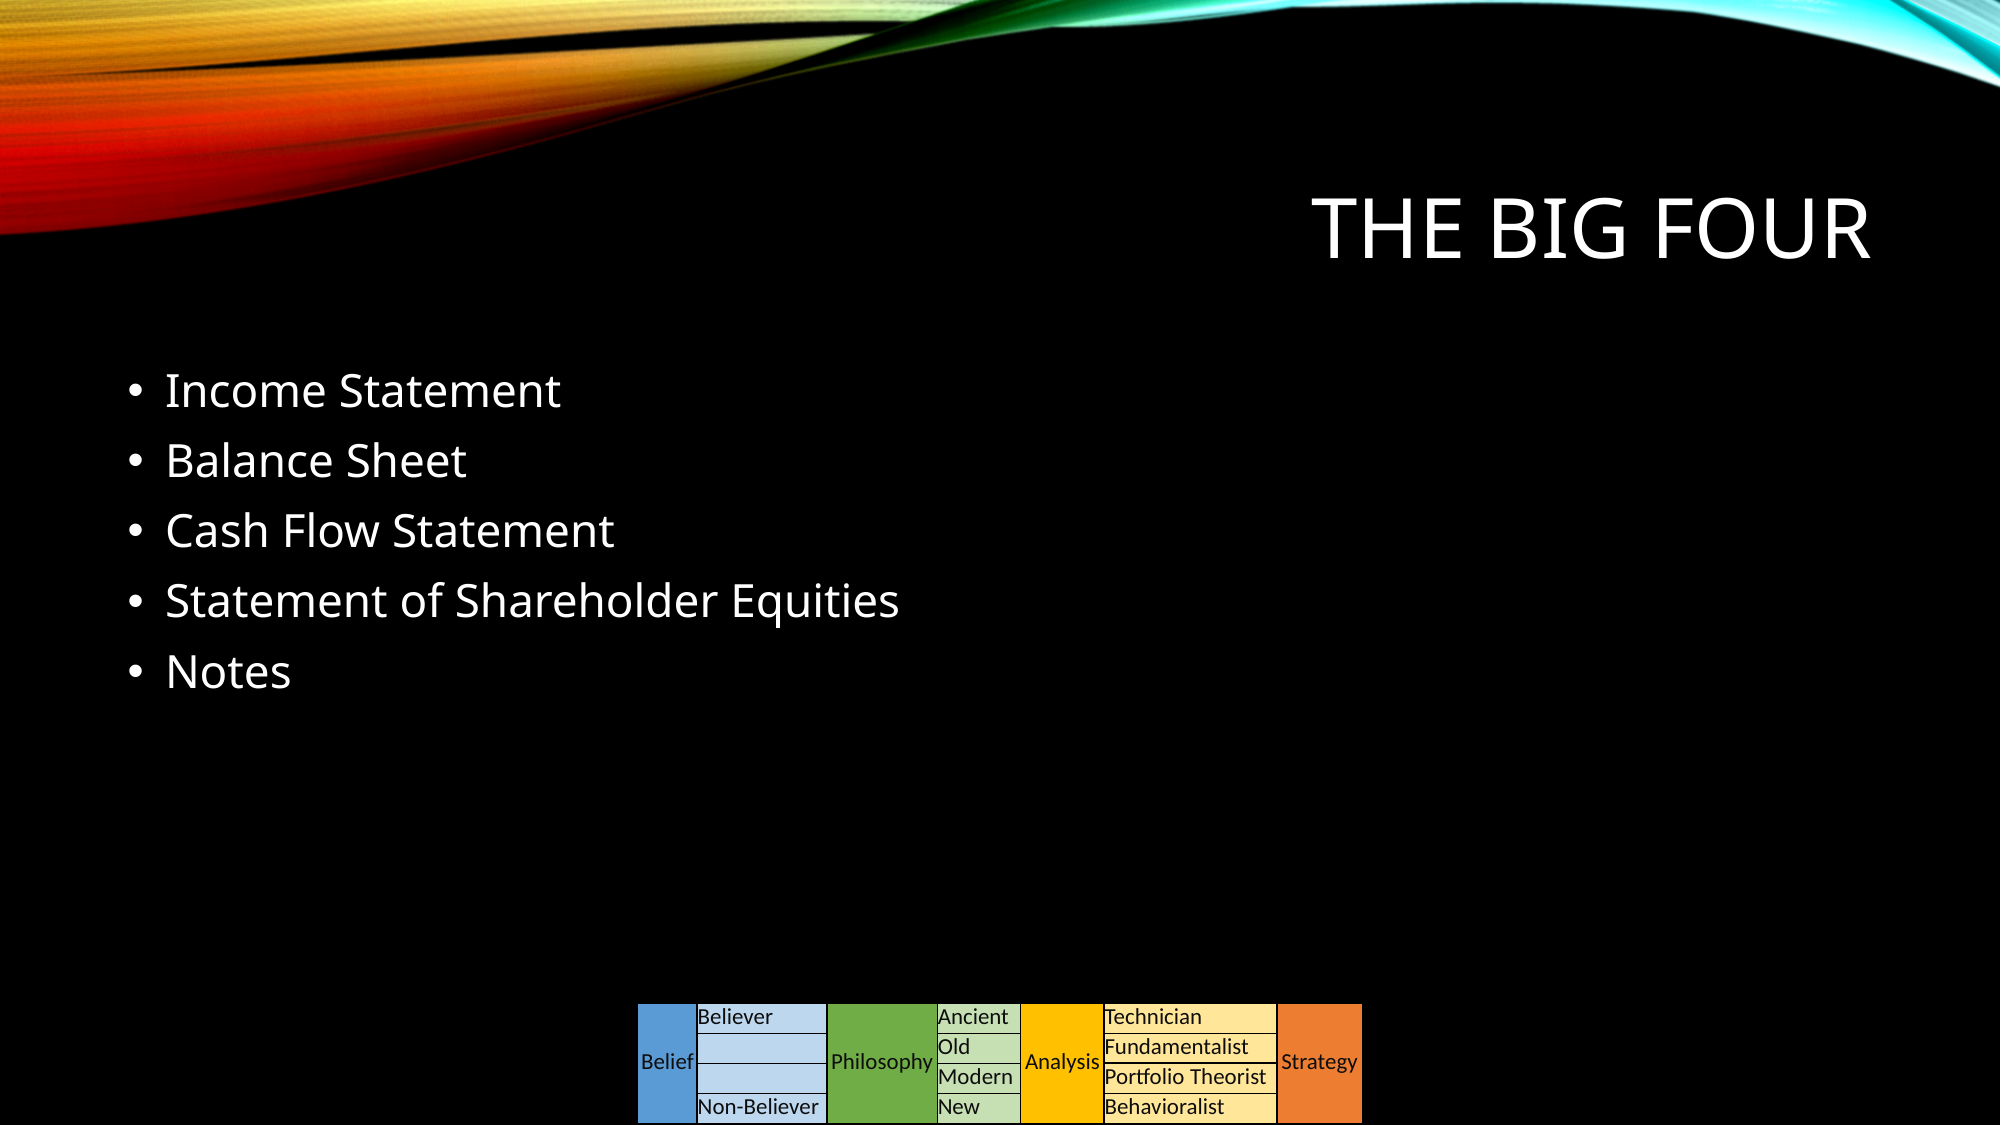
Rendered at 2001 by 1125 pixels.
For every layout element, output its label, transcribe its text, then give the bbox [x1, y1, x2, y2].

table_header Belief [638, 1004, 696, 1123]
table_header Philosophy [828, 1004, 937, 1123]
table_cell [698, 1034, 826, 1063]
table_header Ancient [938, 1004, 1020, 1033]
table_header Analysis [1021, 1004, 1103, 1123]
table_cell Fundamentalist [1105, 1034, 1276, 1062]
table_cell New [938, 1094, 1020, 1123]
table_cell Non-Believer [698, 1094, 826, 1123]
picture [0, 0, 2000, 237]
list Income Statement Balance Sheet Cash Flow Statement Statement of Shareholder Equities Notes [112, 360, 1888, 1021]
table_cell Old [938, 1034, 1020, 1063]
table_header Believer [698, 1004, 826, 1033]
table_header Strategy [1278, 1004, 1362, 1123]
title THE BIG FOUR [474, 125, 1888, 338]
table_cell Modern [938, 1064, 1020, 1093]
table_header Technician [1105, 1004, 1276, 1033]
table_cell Behavioralist [1105, 1094, 1276, 1123]
table_cell [698, 1064, 826, 1093]
table_cell Portfolio Theorist [1105, 1064, 1276, 1093]
